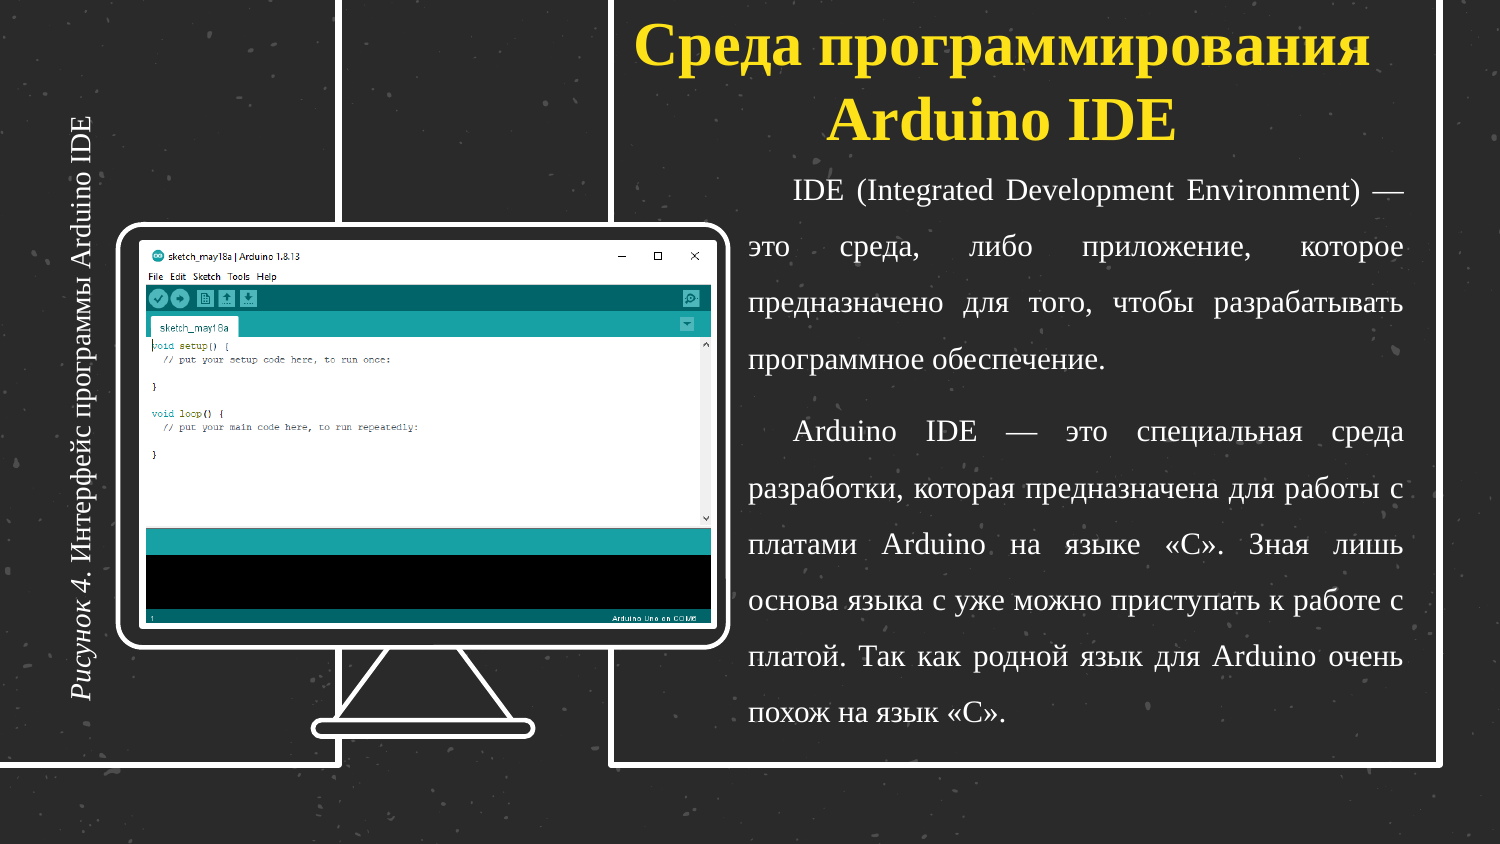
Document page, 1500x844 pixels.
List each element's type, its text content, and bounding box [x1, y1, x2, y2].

title Среда программирования Arduino IDE [617, 0, 1389, 156]
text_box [117, 224, 729, 737]
text_box Рисунок 4. Интерфейс программы Arduino IDE [53, 100, 104, 717]
picture [145, 245, 711, 624]
text_box IDE (Integrated Development Environment) — это среда, либо приложение, которое предназначено для того, чтобы разрабатывать программное обеспечение. Arduino IDE — это специальная среда разработки, которая предназначена для работы с платами Arduino на языке «С». Зная лишь основа языка c уже можно приступать к работе с платой. Так как родной язык для Arduino очень похож на язык «С». [703, 143, 1420, 737]
